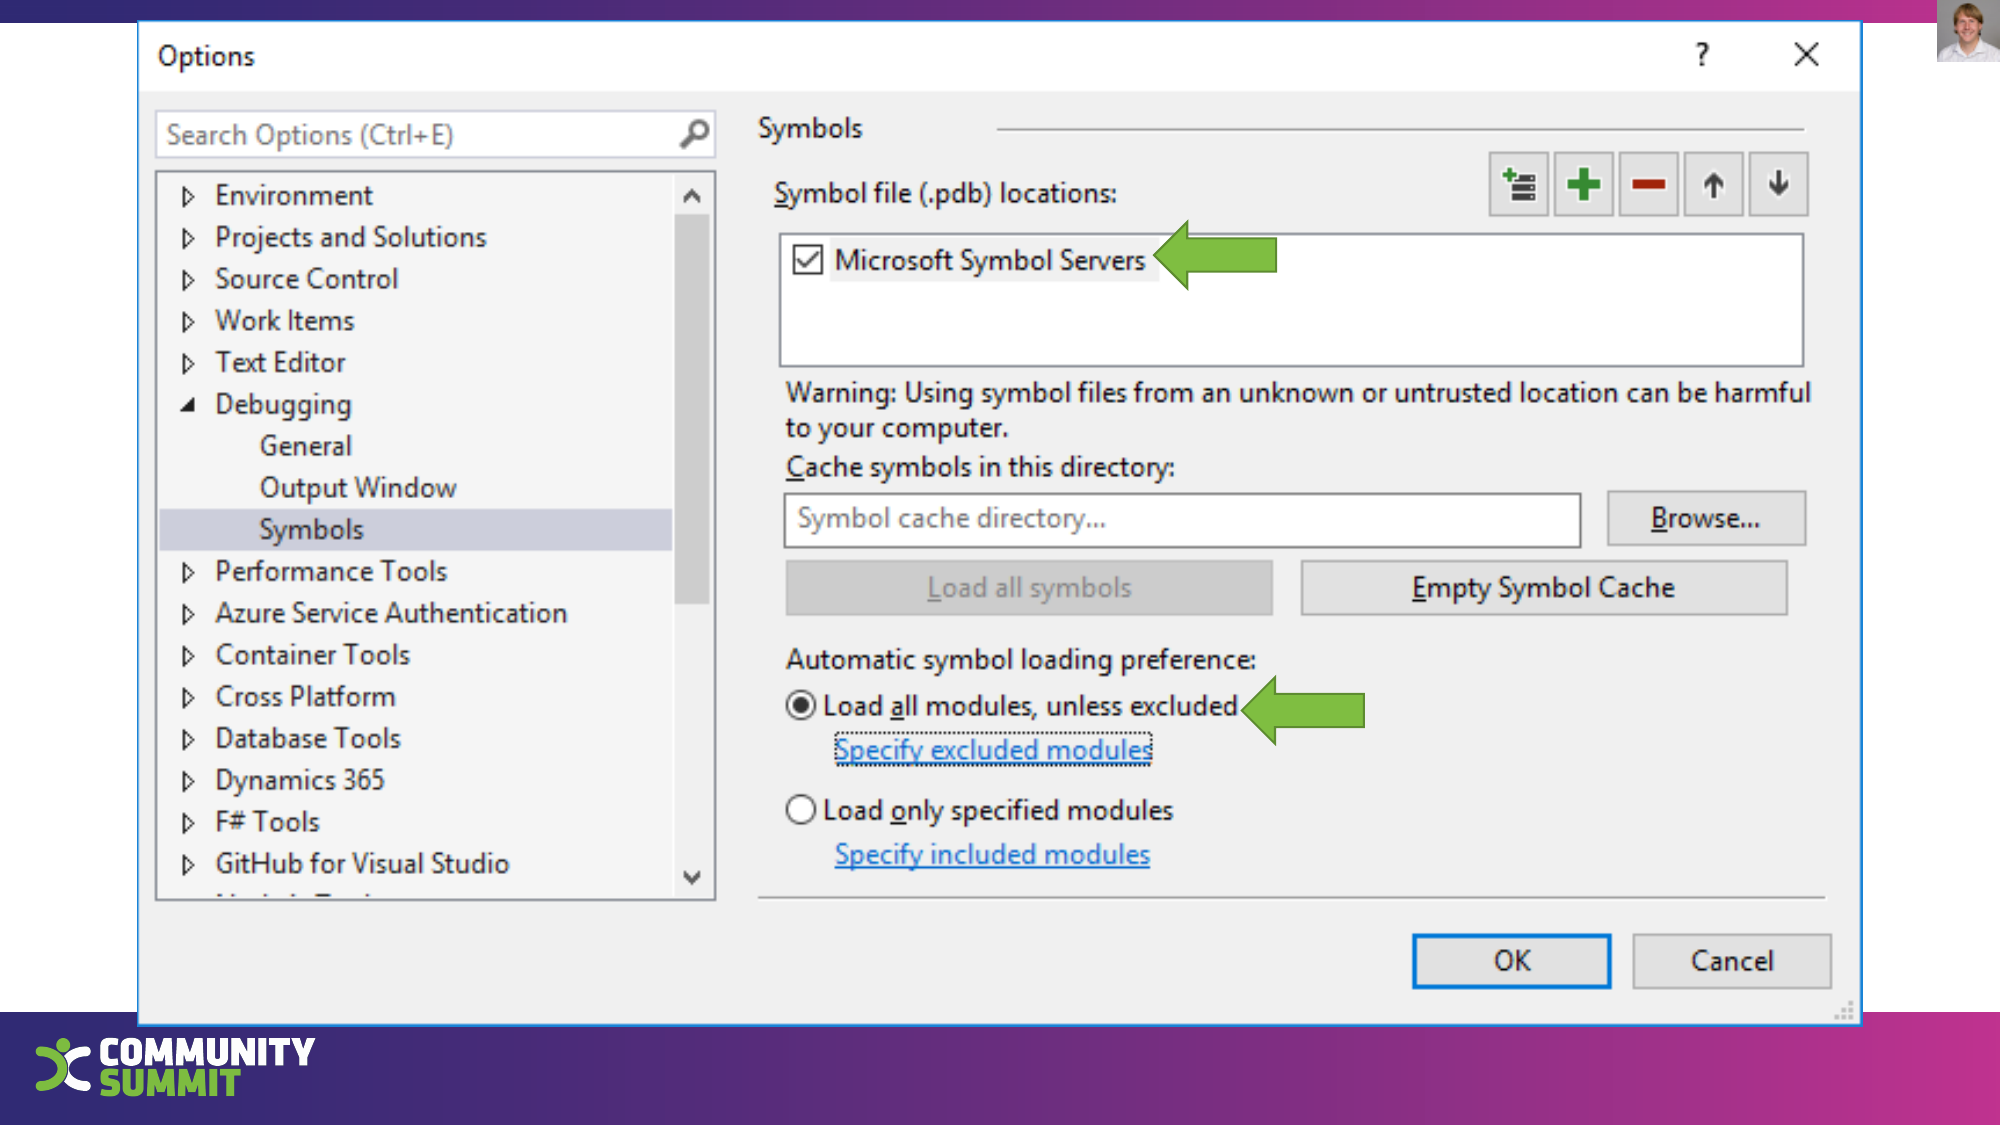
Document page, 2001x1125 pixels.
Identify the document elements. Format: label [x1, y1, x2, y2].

picture [0, 1012, 2000, 1125]
list [137, 20, 1863, 1028]
picture [0, 0, 2000, 62]
